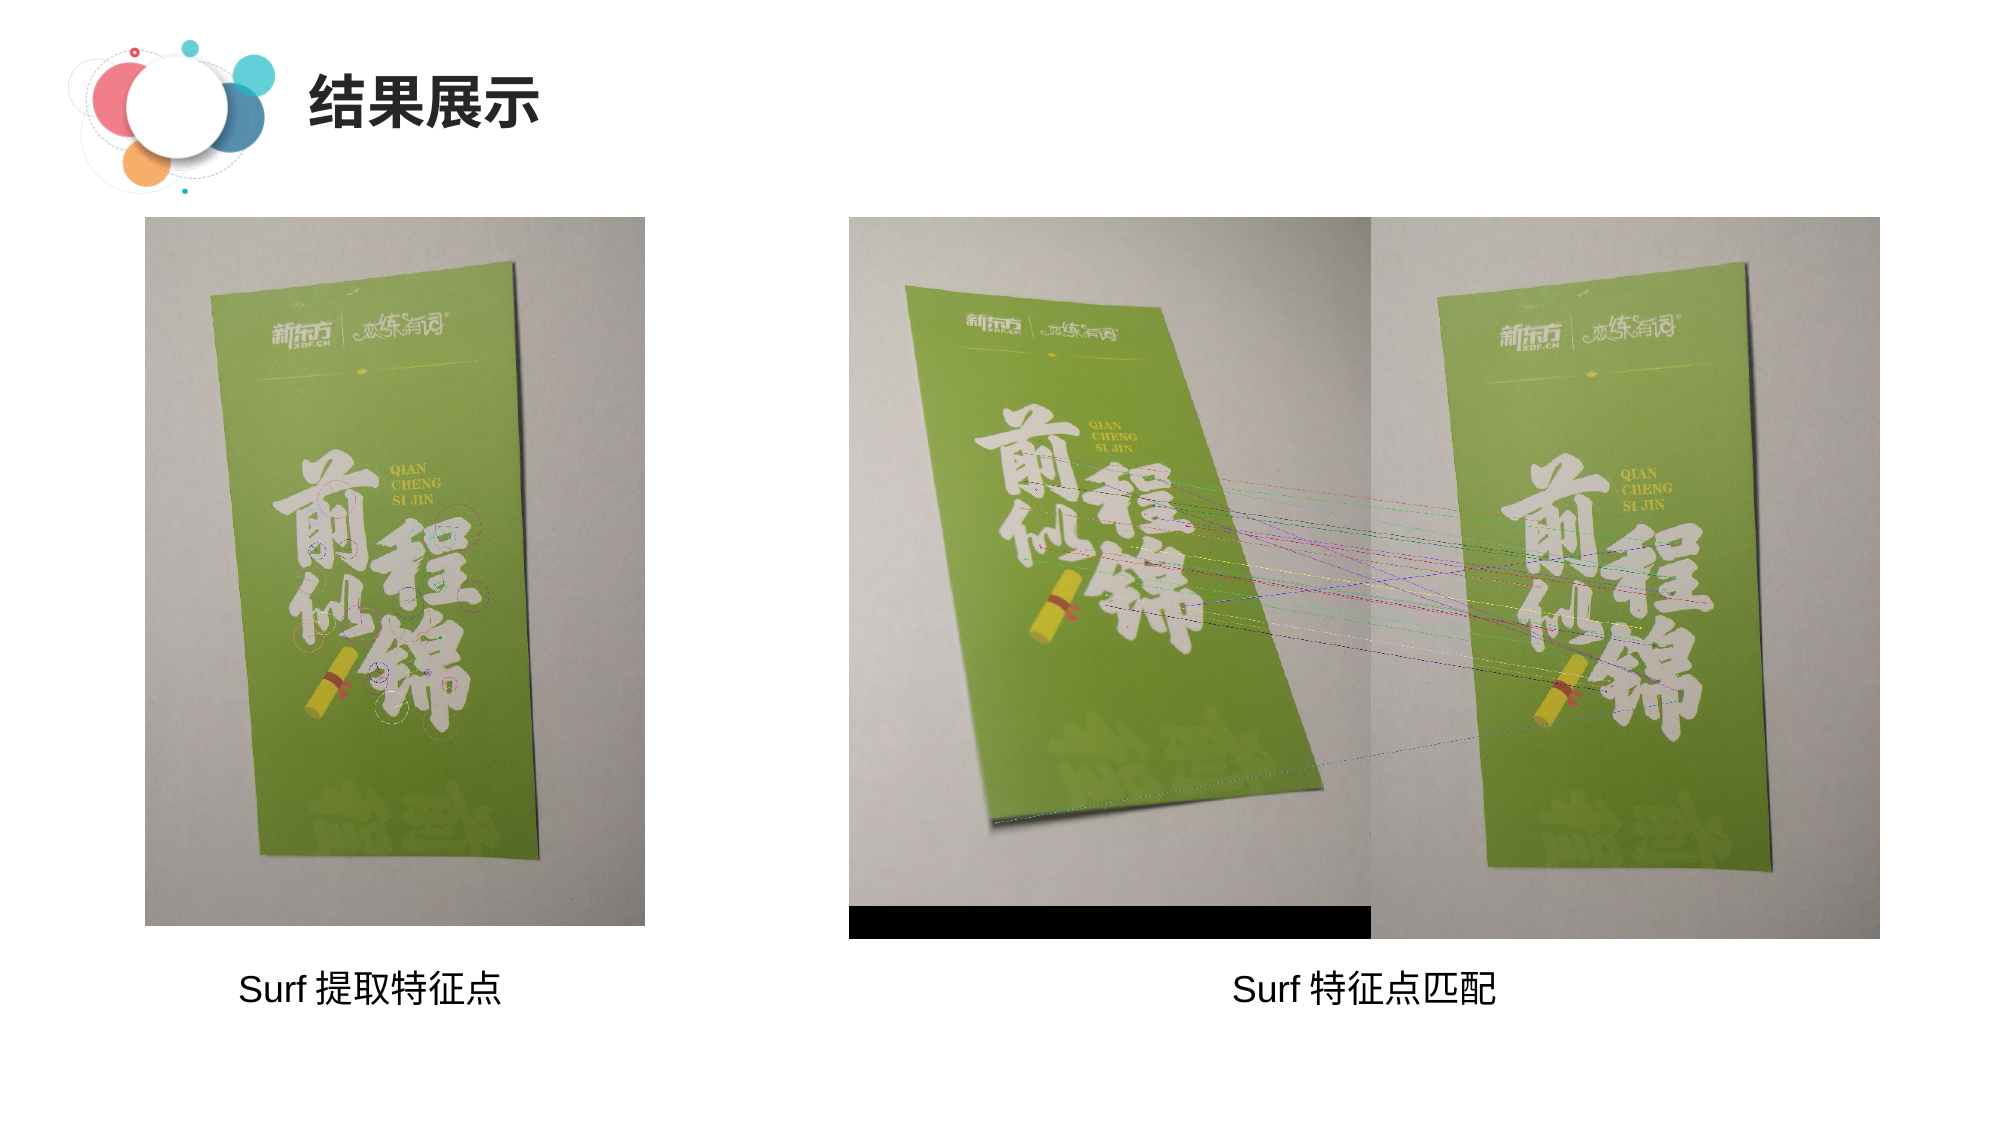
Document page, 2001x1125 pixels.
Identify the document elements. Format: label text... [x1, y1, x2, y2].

picture [68, 40, 275, 194]
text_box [292, 58, 911, 176]
text_box Surf特征点匹配 [1217, 957, 1650, 1018]
text_box Surf提取特征点 [223, 957, 530, 1018]
picture [145, 217, 645, 926]
picture [849, 217, 1880, 939]
